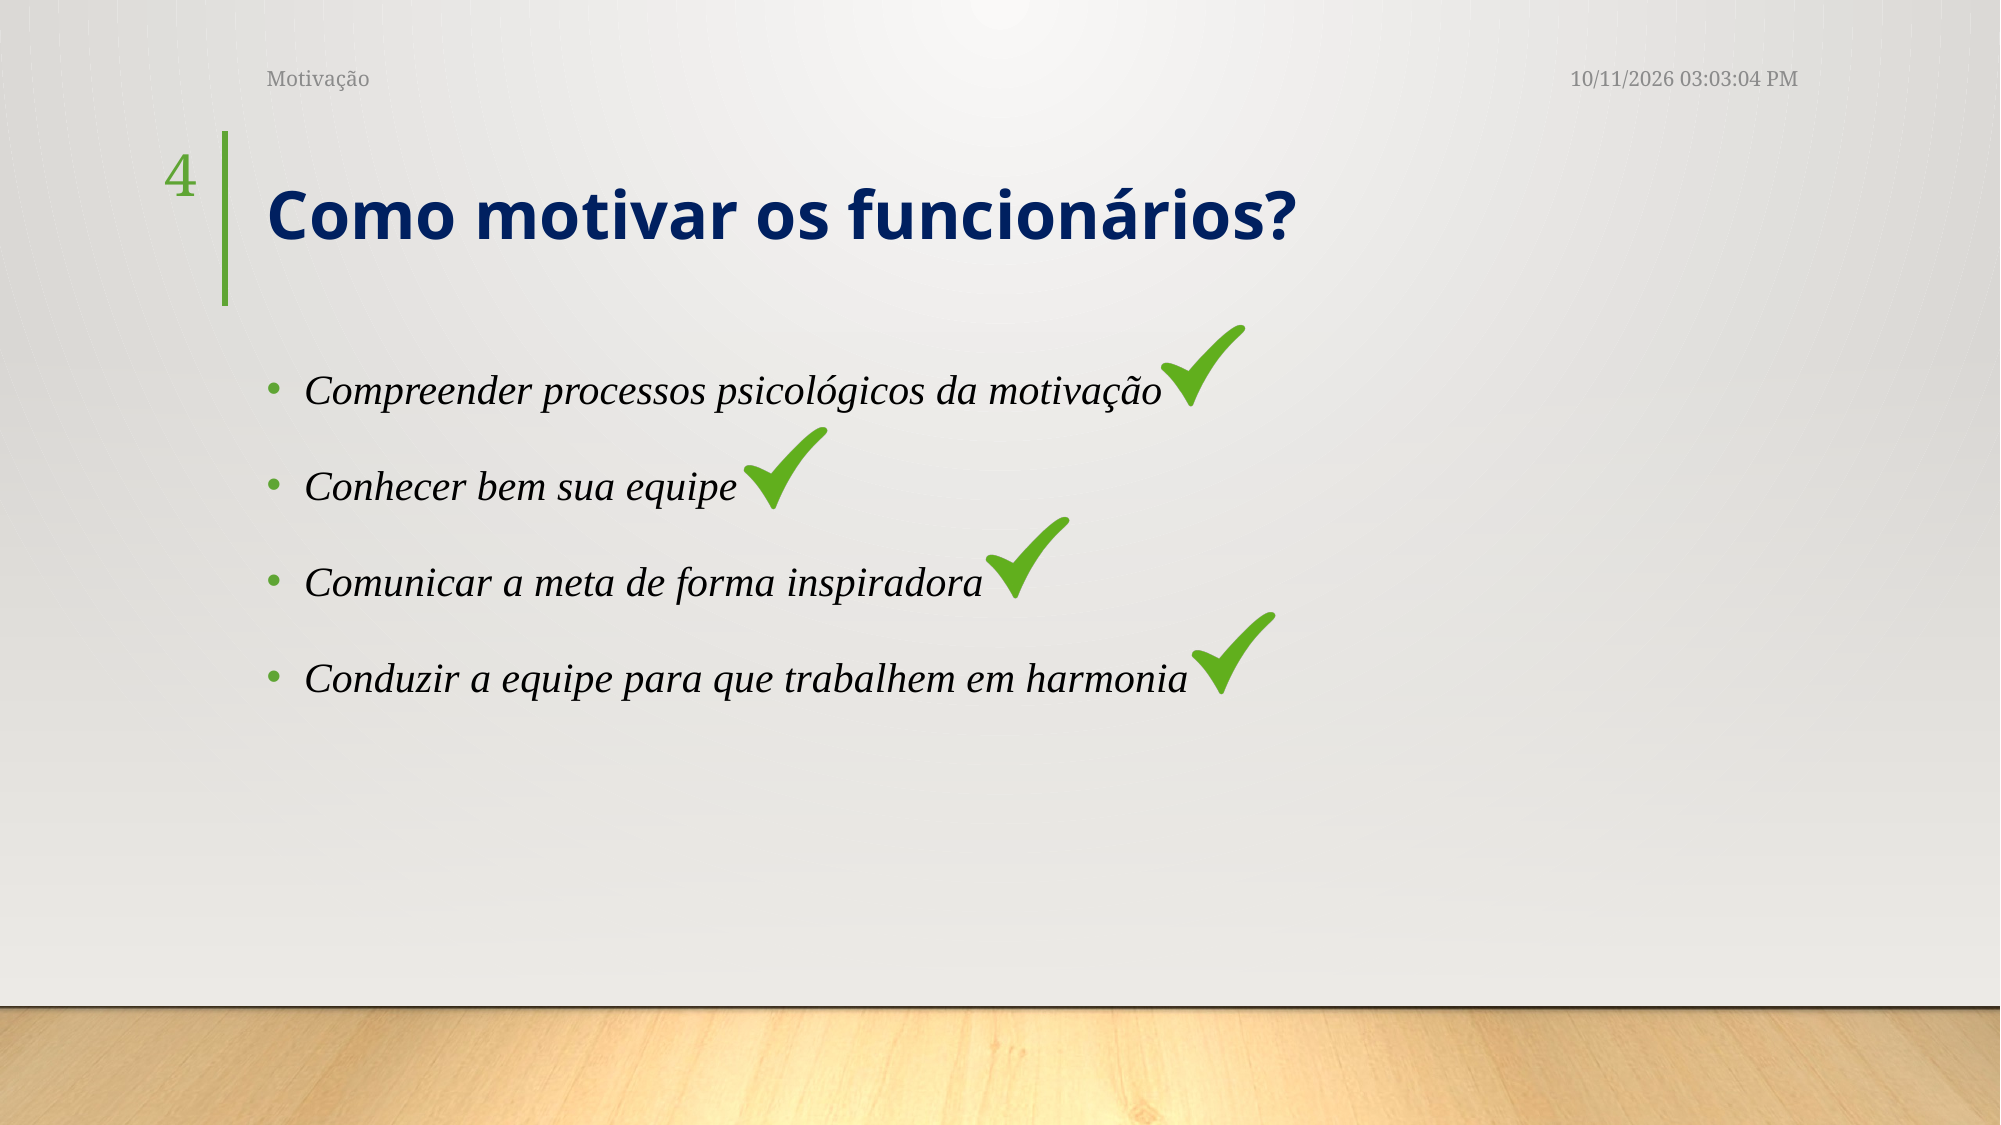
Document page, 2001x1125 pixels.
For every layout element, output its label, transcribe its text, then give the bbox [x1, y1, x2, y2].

picture [982, 512, 1074, 602]
slide_number 4 [78, 131, 212, 214]
list Compreender processos psicológicos da motivação Conhecer bem sua equipe Comunicar a meta de forma inspiradora Conduzir a equipe para que trabalhem em harmonia [251, 330, 1814, 897]
picture [1188, 608, 1280, 698]
title Como motivar os funcionários? [251, 131, 1814, 305]
picture [1157, 320, 1249, 410]
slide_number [1239, 54, 1814, 105]
picture [740, 423, 831, 513]
picture [0, 1006, 2000, 1125]
footer Motivação [251, 54, 1213, 105]
